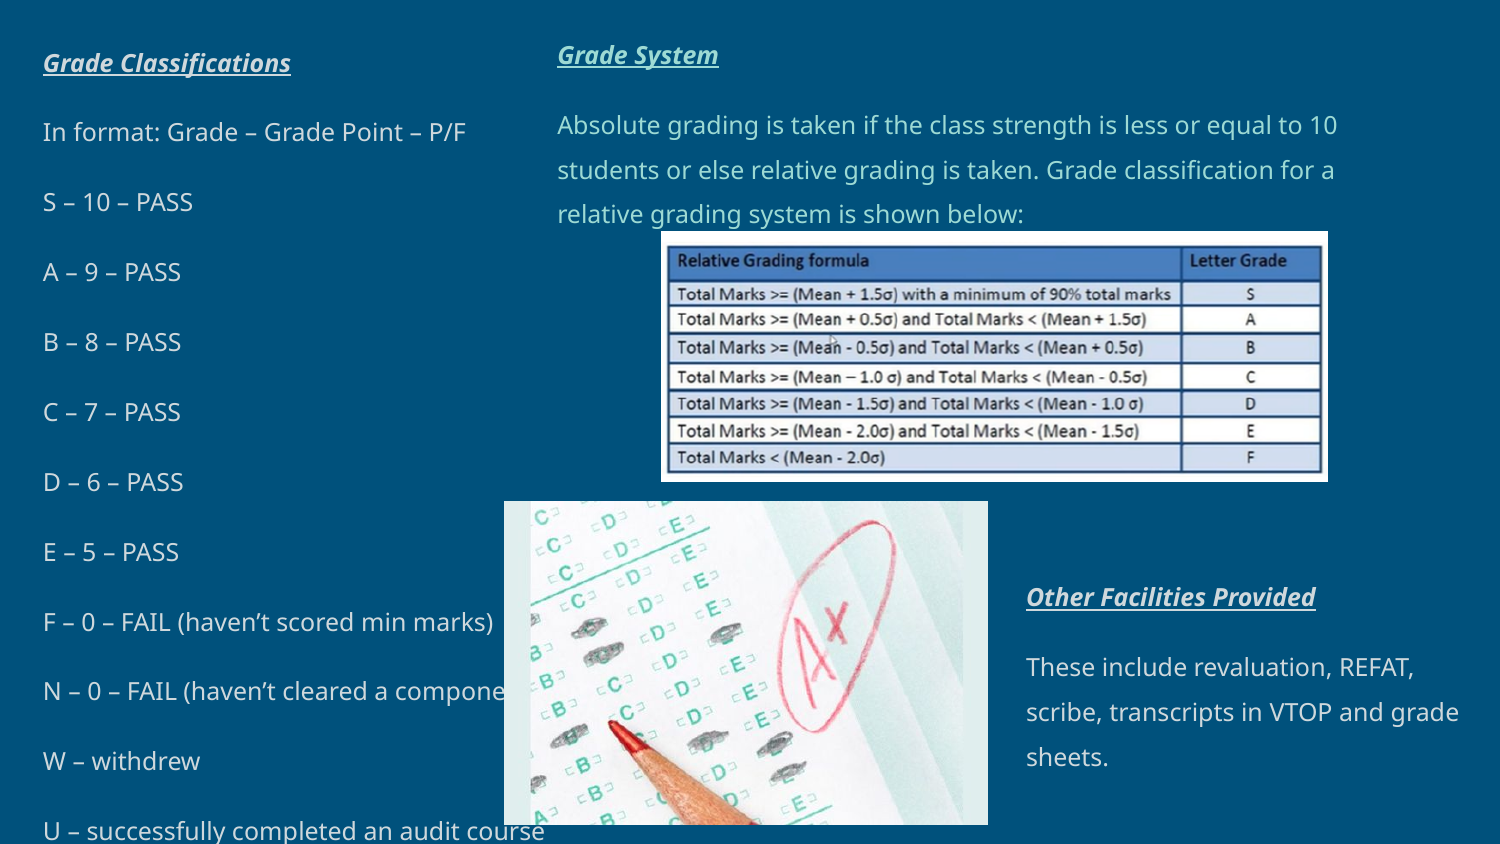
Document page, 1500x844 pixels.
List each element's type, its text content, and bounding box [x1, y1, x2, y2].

text_box Grade System Absolute grading is taken if the class strength is less or equal to 10 students or else relative grading is taken. Grade classification for a relative grading system is shown below: [542, 4, 1427, 319]
title Grade Classifications In format: Grade – Grade Point – P/F S – 10 – PASS A – 9 – PASS B – 8 – PASS C – 7 – PASS D – 6 – PASS E – 5 – PASS F – 0 – FAIL (haven’t scored min marks) N – 0 – FAIL (haven’t cleared a component) W – withdrew U – successfully completed an audit course Y – yet to complete the course component [27, 17, 950, 844]
picture [503, 502, 987, 824]
picture [662, 232, 1327, 481]
text_box Other Facilities Provided These include revaluation, REFAT, scribe, transcripts in VTOP and grade sheets. [1011, 551, 1495, 787]
